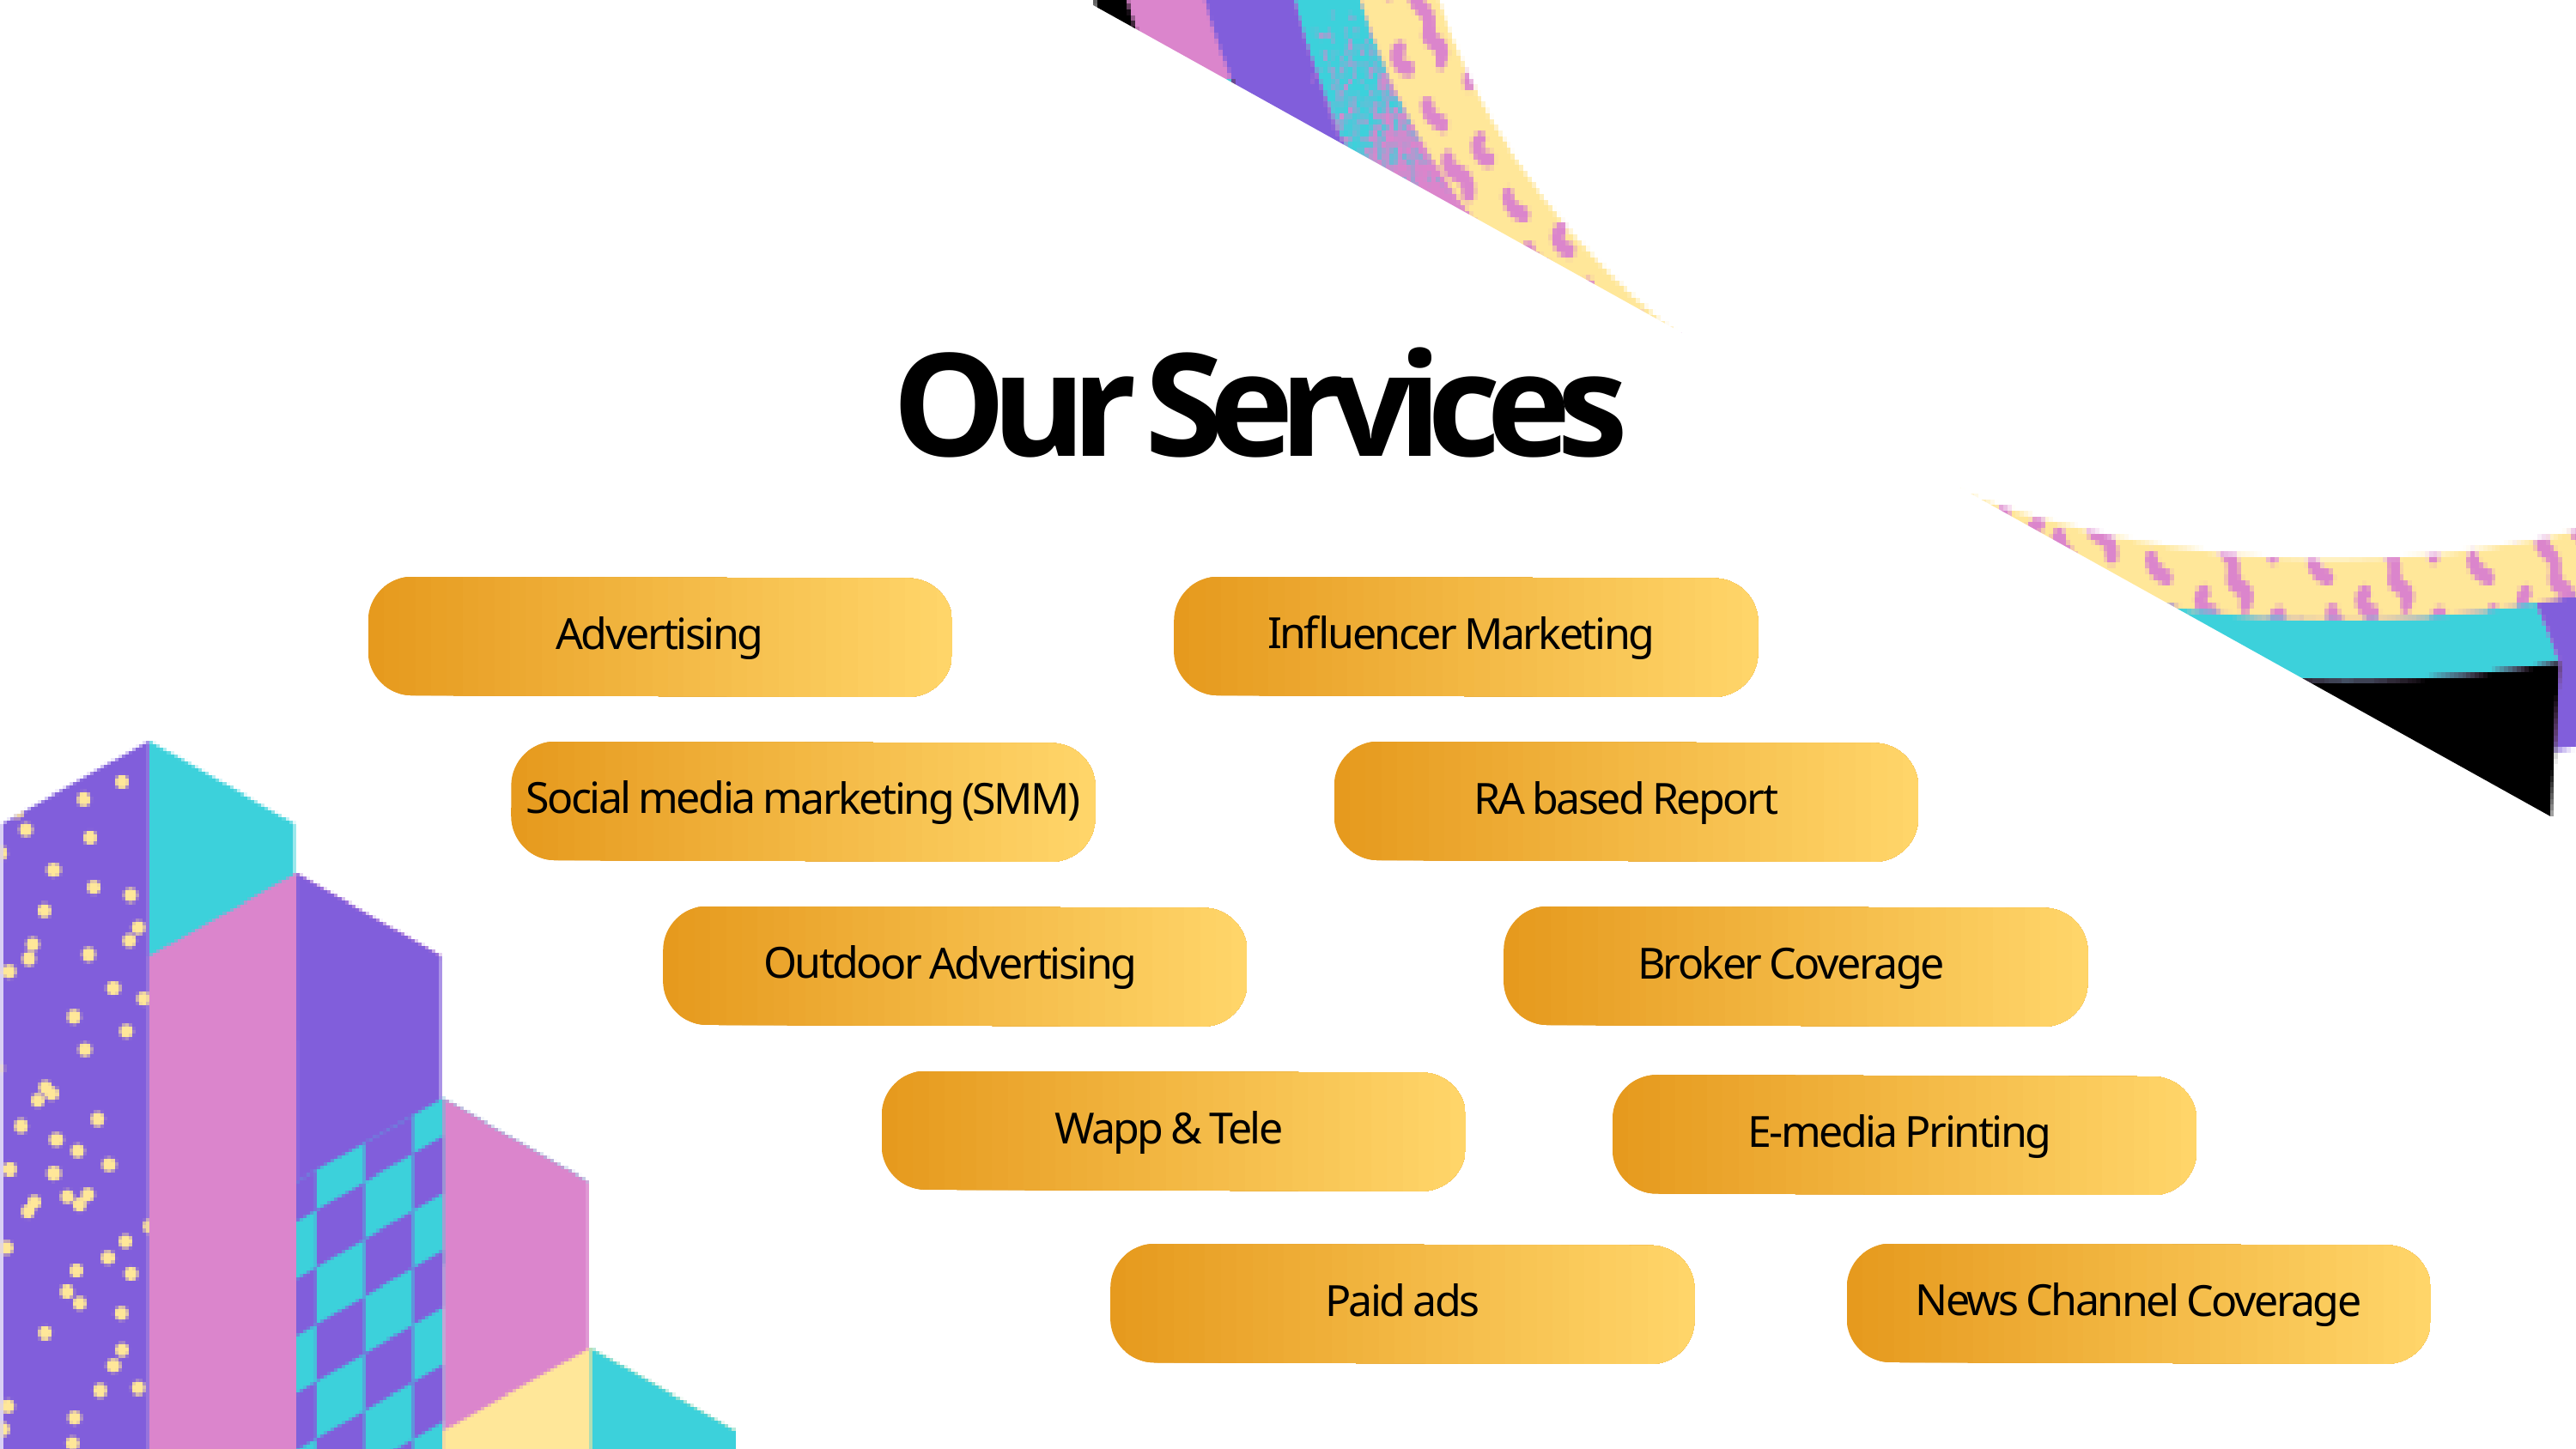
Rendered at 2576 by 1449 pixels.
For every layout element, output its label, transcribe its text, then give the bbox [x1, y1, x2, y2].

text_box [1612, 1075, 2197, 1195]
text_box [1173, 577, 1759, 697]
text_box [0, 741, 736, 1449]
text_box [662, 906, 1248, 1027]
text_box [368, 577, 953, 697]
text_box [1503, 906, 2088, 1027]
text_box [1090, 0, 2576, 831]
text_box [881, 1071, 1467, 1191]
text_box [1109, 1244, 1695, 1364]
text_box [511, 742, 1096, 862]
text_box Our Services [597, 306, 1947, 485]
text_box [1846, 1244, 2432, 1364]
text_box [1334, 742, 1919, 862]
